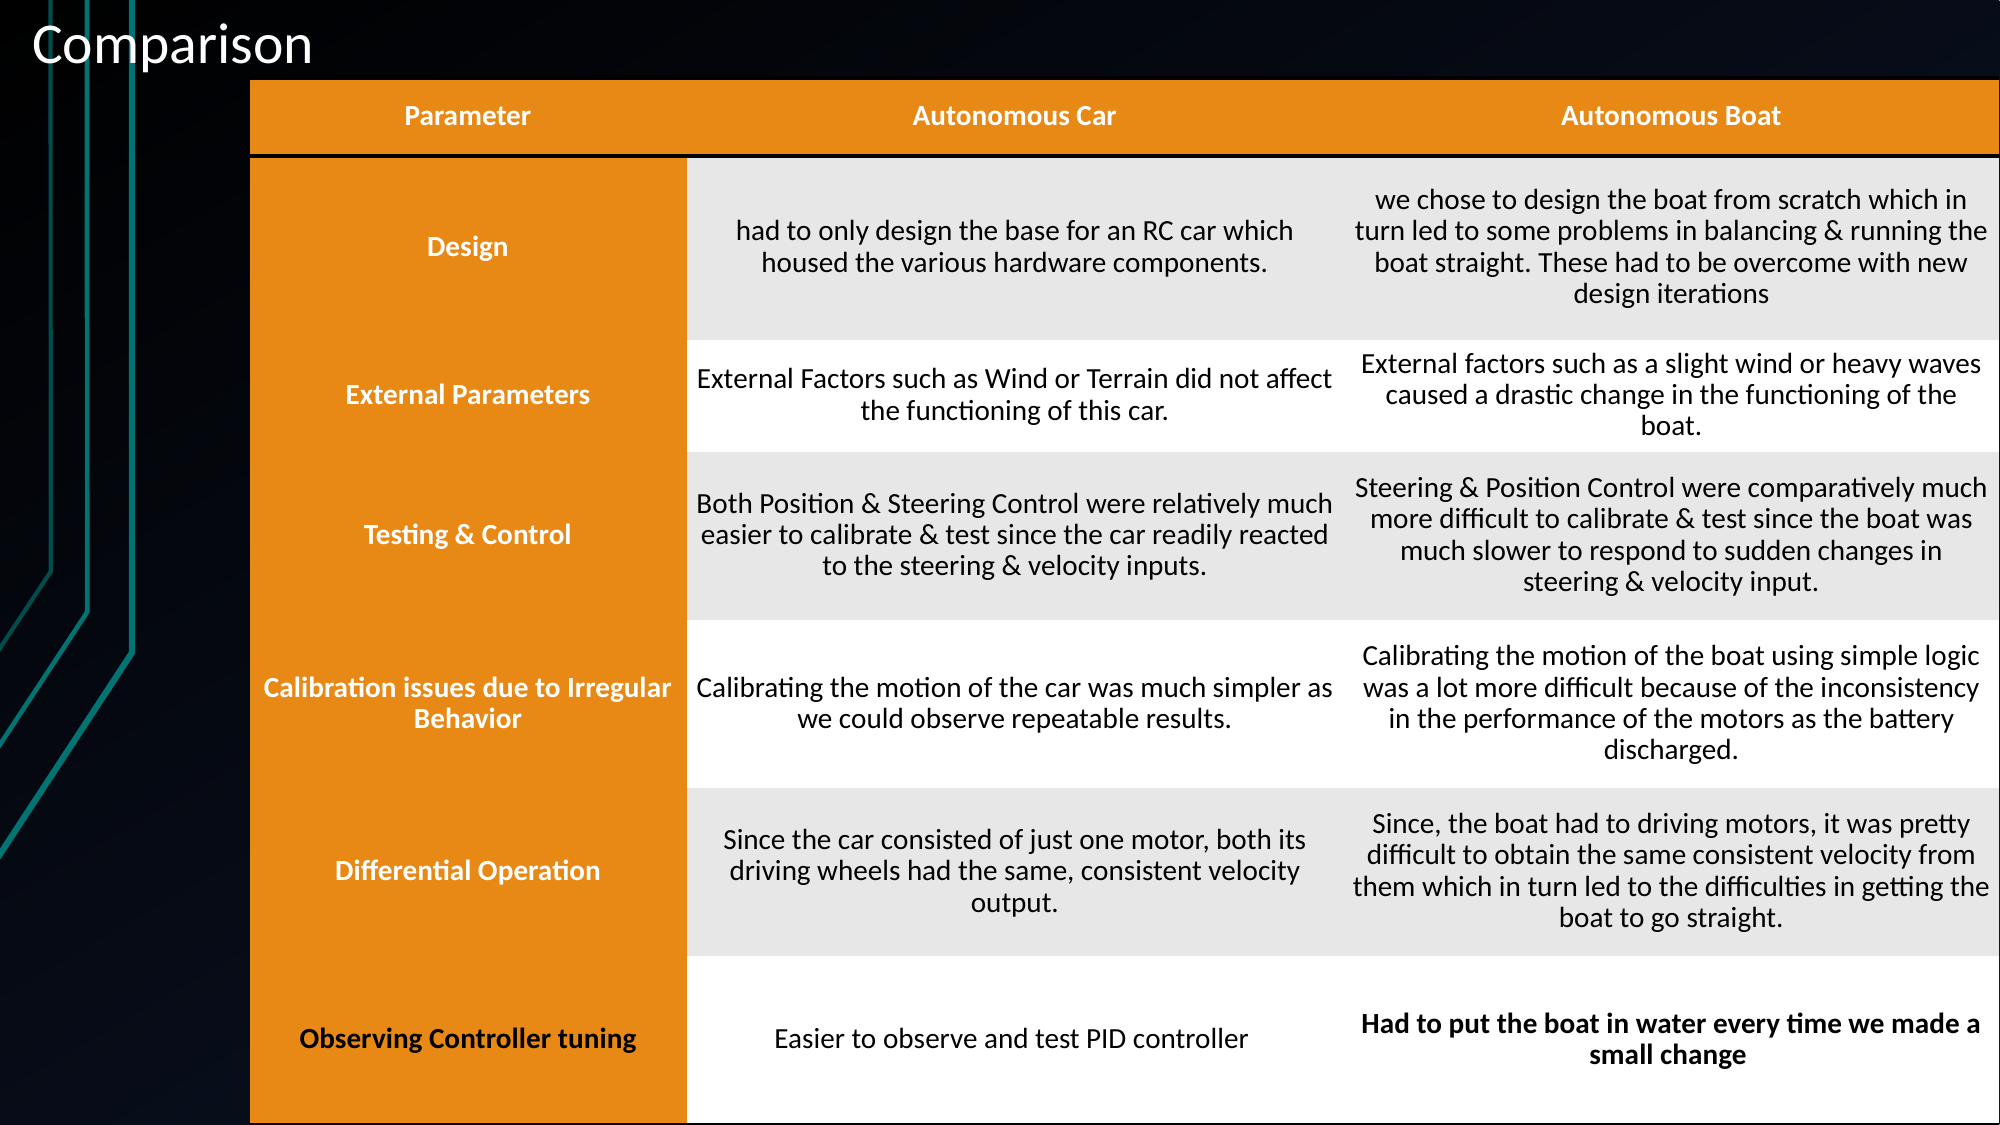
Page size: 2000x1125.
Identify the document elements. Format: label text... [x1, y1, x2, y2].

table_cell Differential Operation [250, 788, 687, 956]
table_cell Had to put the boat in water every time we made a small change [1343, 956, 1999, 1123]
table_cell Steering & Position Control were comparatively much more difficult to calibrate & test since the boat was much slower to respond to sudden changes in steering & velocity input. [1343, 452, 1999, 620]
table_cell Since, the boat had to driving motors, it was pretty difficult to obtain the same consistent velocity from them which in turn led to the difficulties in getting the boat to go straight. [1343, 788, 1999, 956]
title Comparison [12, 3, 500, 87]
table_cell Calibration issues due to Irregular Behavior [250, 620, 687, 788]
table_cell had to only design the base for an RC car which housed the various hardware components. [687, 158, 1343, 340]
table_cell External Factors such as Wind or Terrain did not affect the functioning of this car. [687, 340, 1343, 452]
table_cell we chose to design the boat from scratch which in turn led to some problems in balancing & running the boat straight. These had to be overcome with new design iterations [1343, 158, 1999, 340]
table_cell Easier to observe and test PID controller [687, 956, 1343, 1123]
table_header Parameter [250, 80, 687, 154]
table_cell Both Position & Steering Control were relatively much easier to calibrate & test since the car readily reacted to the steering & velocity inputs. [687, 452, 1343, 620]
table_header Autonomous Car [687, 80, 1343, 154]
table_cell Testing & Control [250, 452, 687, 620]
table_cell Observing Controller tuning [250, 956, 687, 1123]
table_cell Calibrating the motion of the car was much simpler as we could observe repeatable results. [687, 620, 1343, 788]
table_cell Since the car consisted of just one motor, both its driving wheels had the same, consistent velocity output. [687, 788, 1343, 956]
table_cell External factors such as a slight wind or heavy waves caused a drastic change in the functioning of the boat. [1343, 340, 1999, 452]
table_cell Design [250, 158, 687, 340]
table_header Autonomous Boat [1343, 80, 1999, 154]
table_cell External Parameters [250, 340, 687, 452]
table_cell Calibrating the motion of the boat using simple logic was a lot more difficult because of the inconsistency in the performance of the motors as the battery discharged. [1343, 620, 1999, 788]
